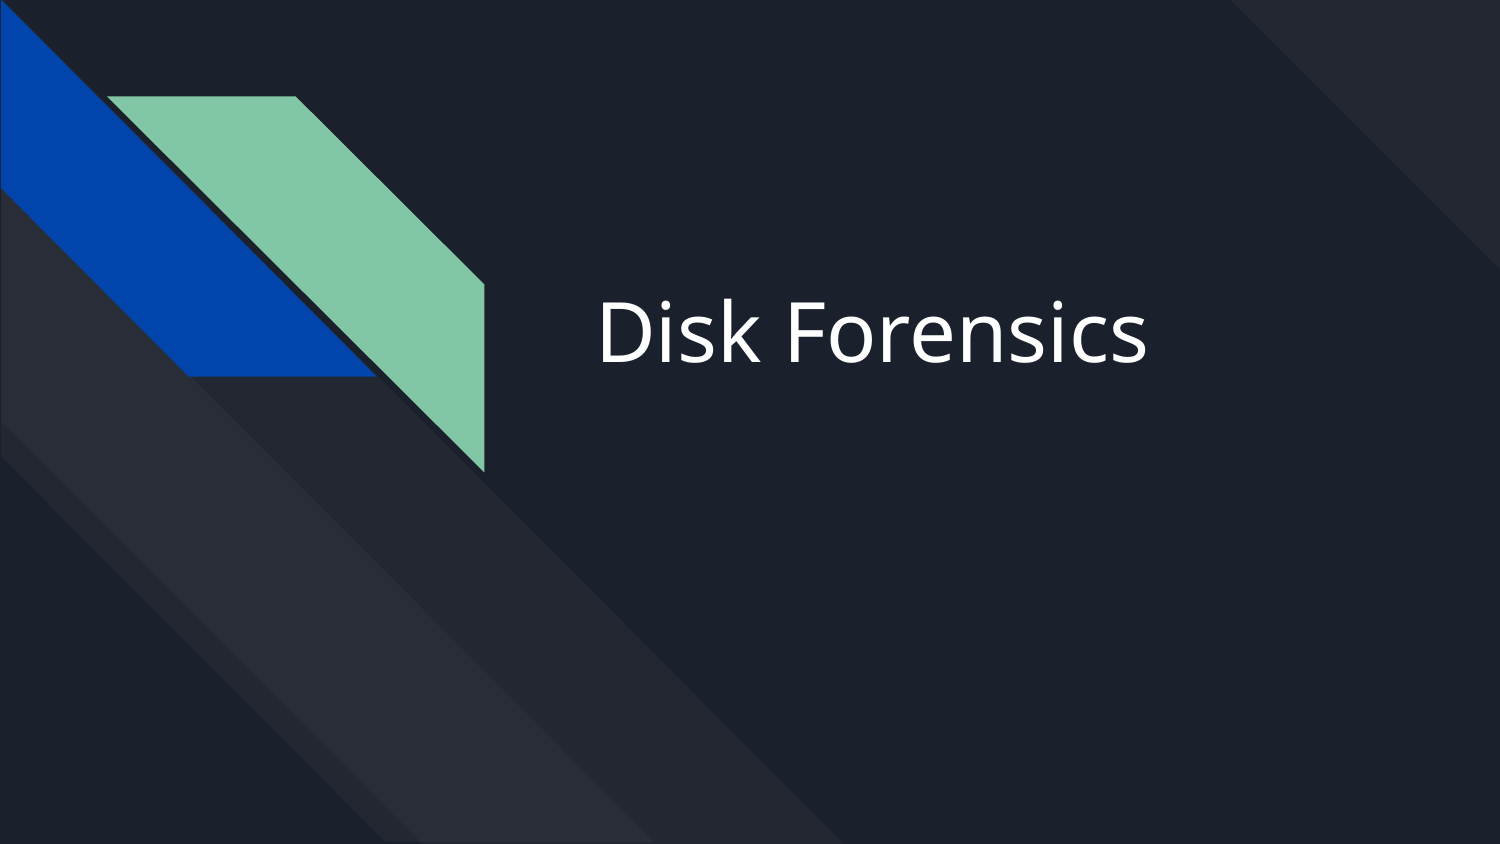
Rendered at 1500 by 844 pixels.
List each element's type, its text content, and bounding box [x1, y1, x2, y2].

title Disk Forensics [580, 258, 1404, 518]
